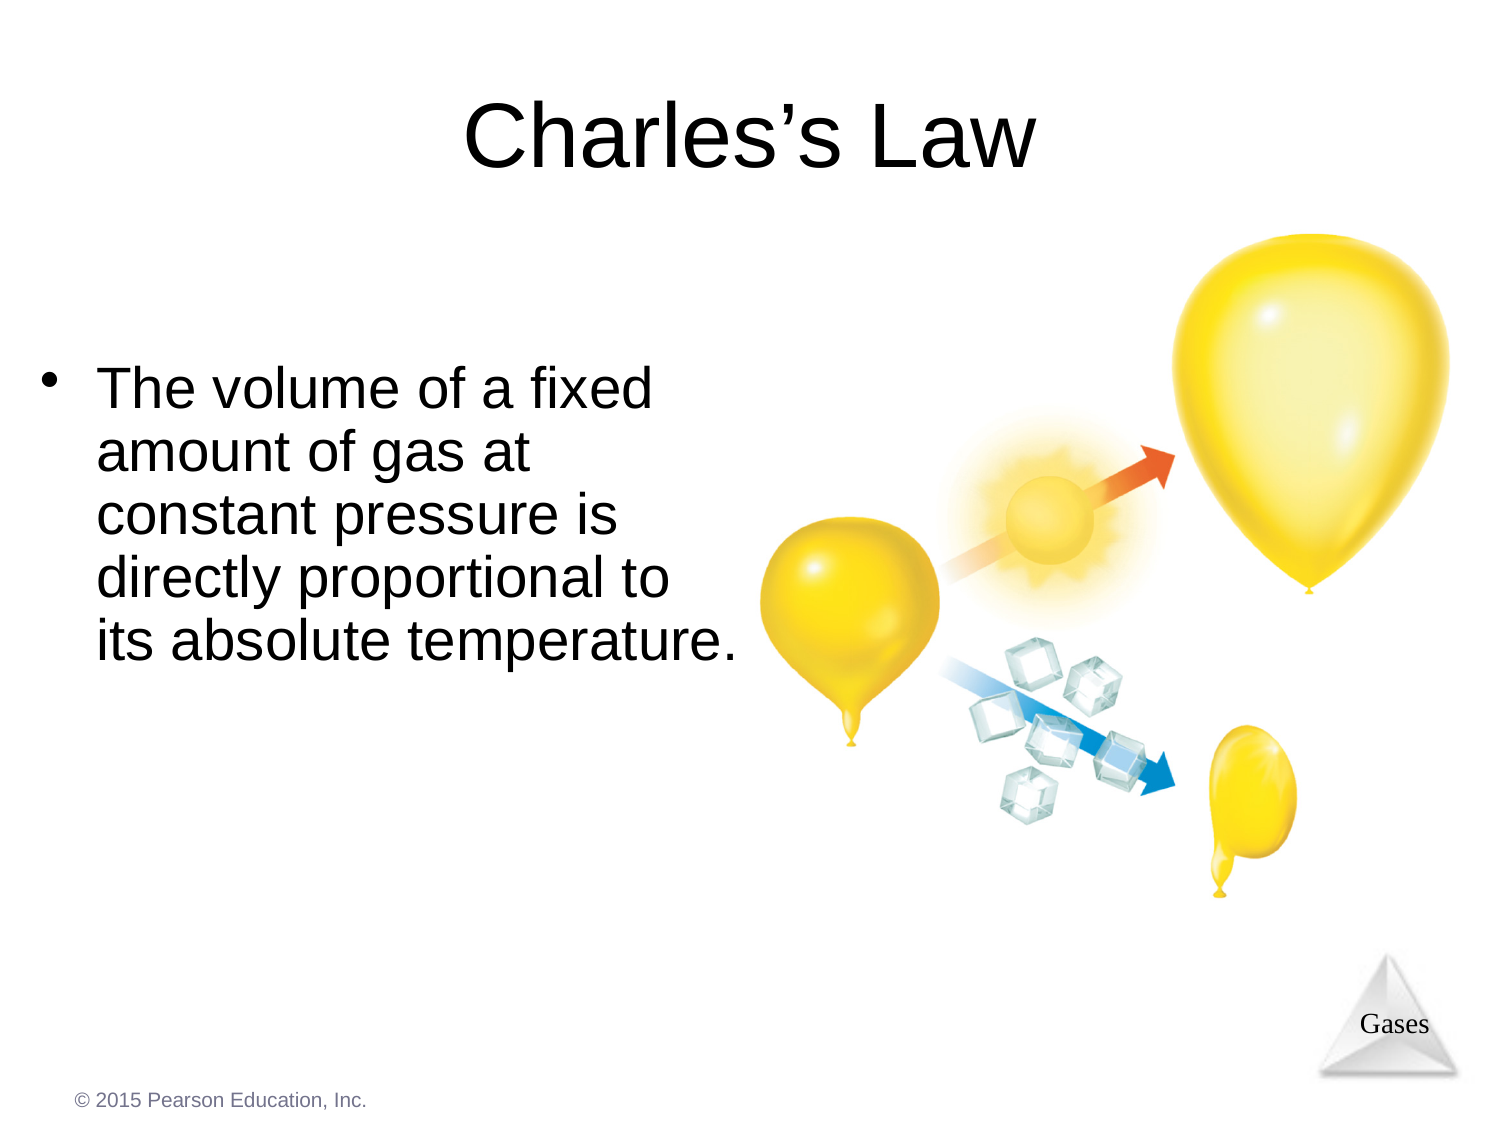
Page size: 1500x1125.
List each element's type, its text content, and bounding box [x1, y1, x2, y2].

title Charles’s Law [0, 37, 1500, 225]
picture [749, 224, 1500, 1125]
list The volume of a fixed amount of gas at constant pressure is directly proportional to its absolute temperature. [24, 351, 744, 728]
